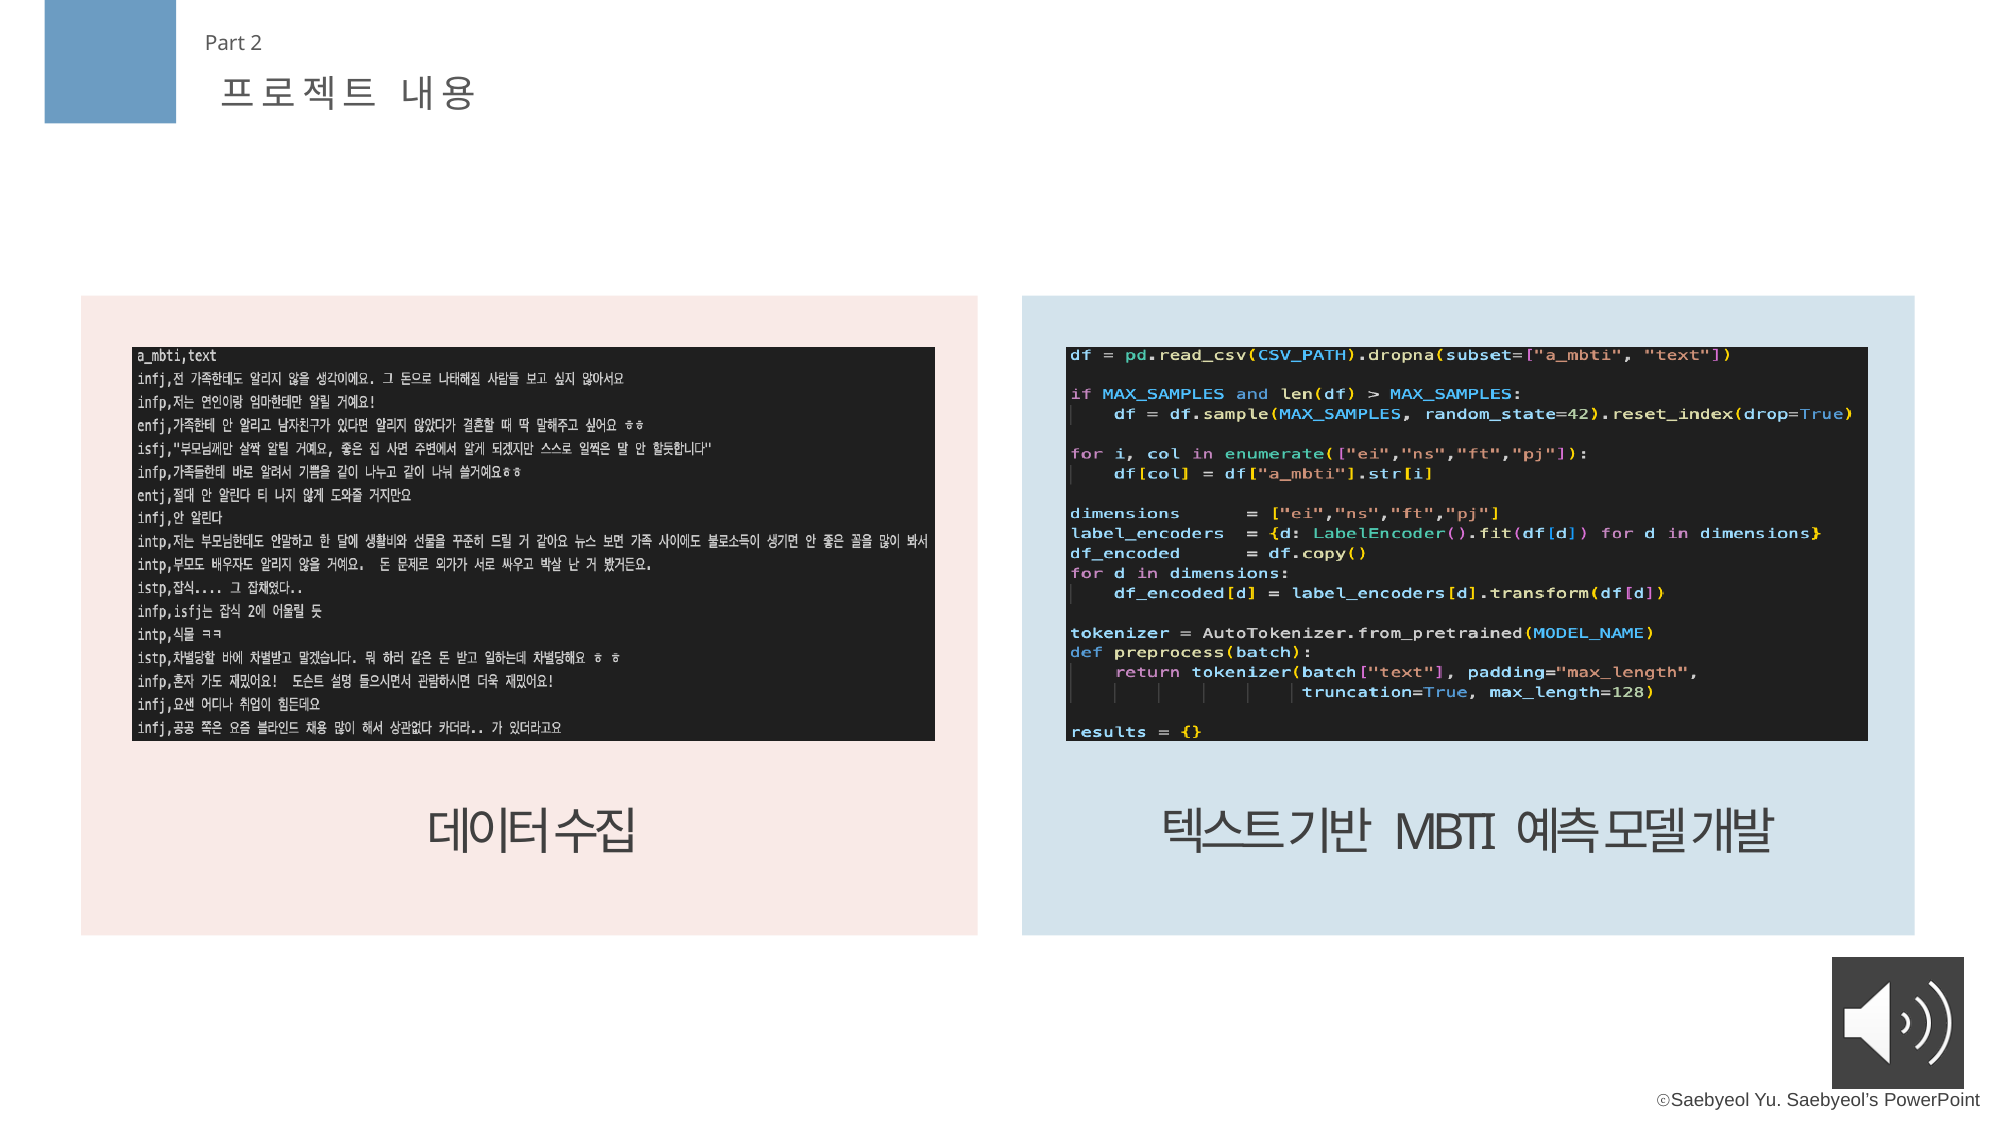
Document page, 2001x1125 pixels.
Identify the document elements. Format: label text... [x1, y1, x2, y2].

text_box 프로젝트 내용 [205, 62, 491, 123]
picture [1831, 956, 1965, 1090]
picture [132, 347, 935, 741]
text_box [44, 0, 177, 124]
text_box 데이터 수집 [411, 792, 655, 868]
text_box [80, 295, 979, 936]
text_box [1021, 295, 1916, 936]
text_box Part 2 [189, 22, 277, 63]
picture [1066, 347, 1868, 741]
text_box 텍스트 기반 MBTI 예측 모델 개발 [1146, 792, 1791, 868]
